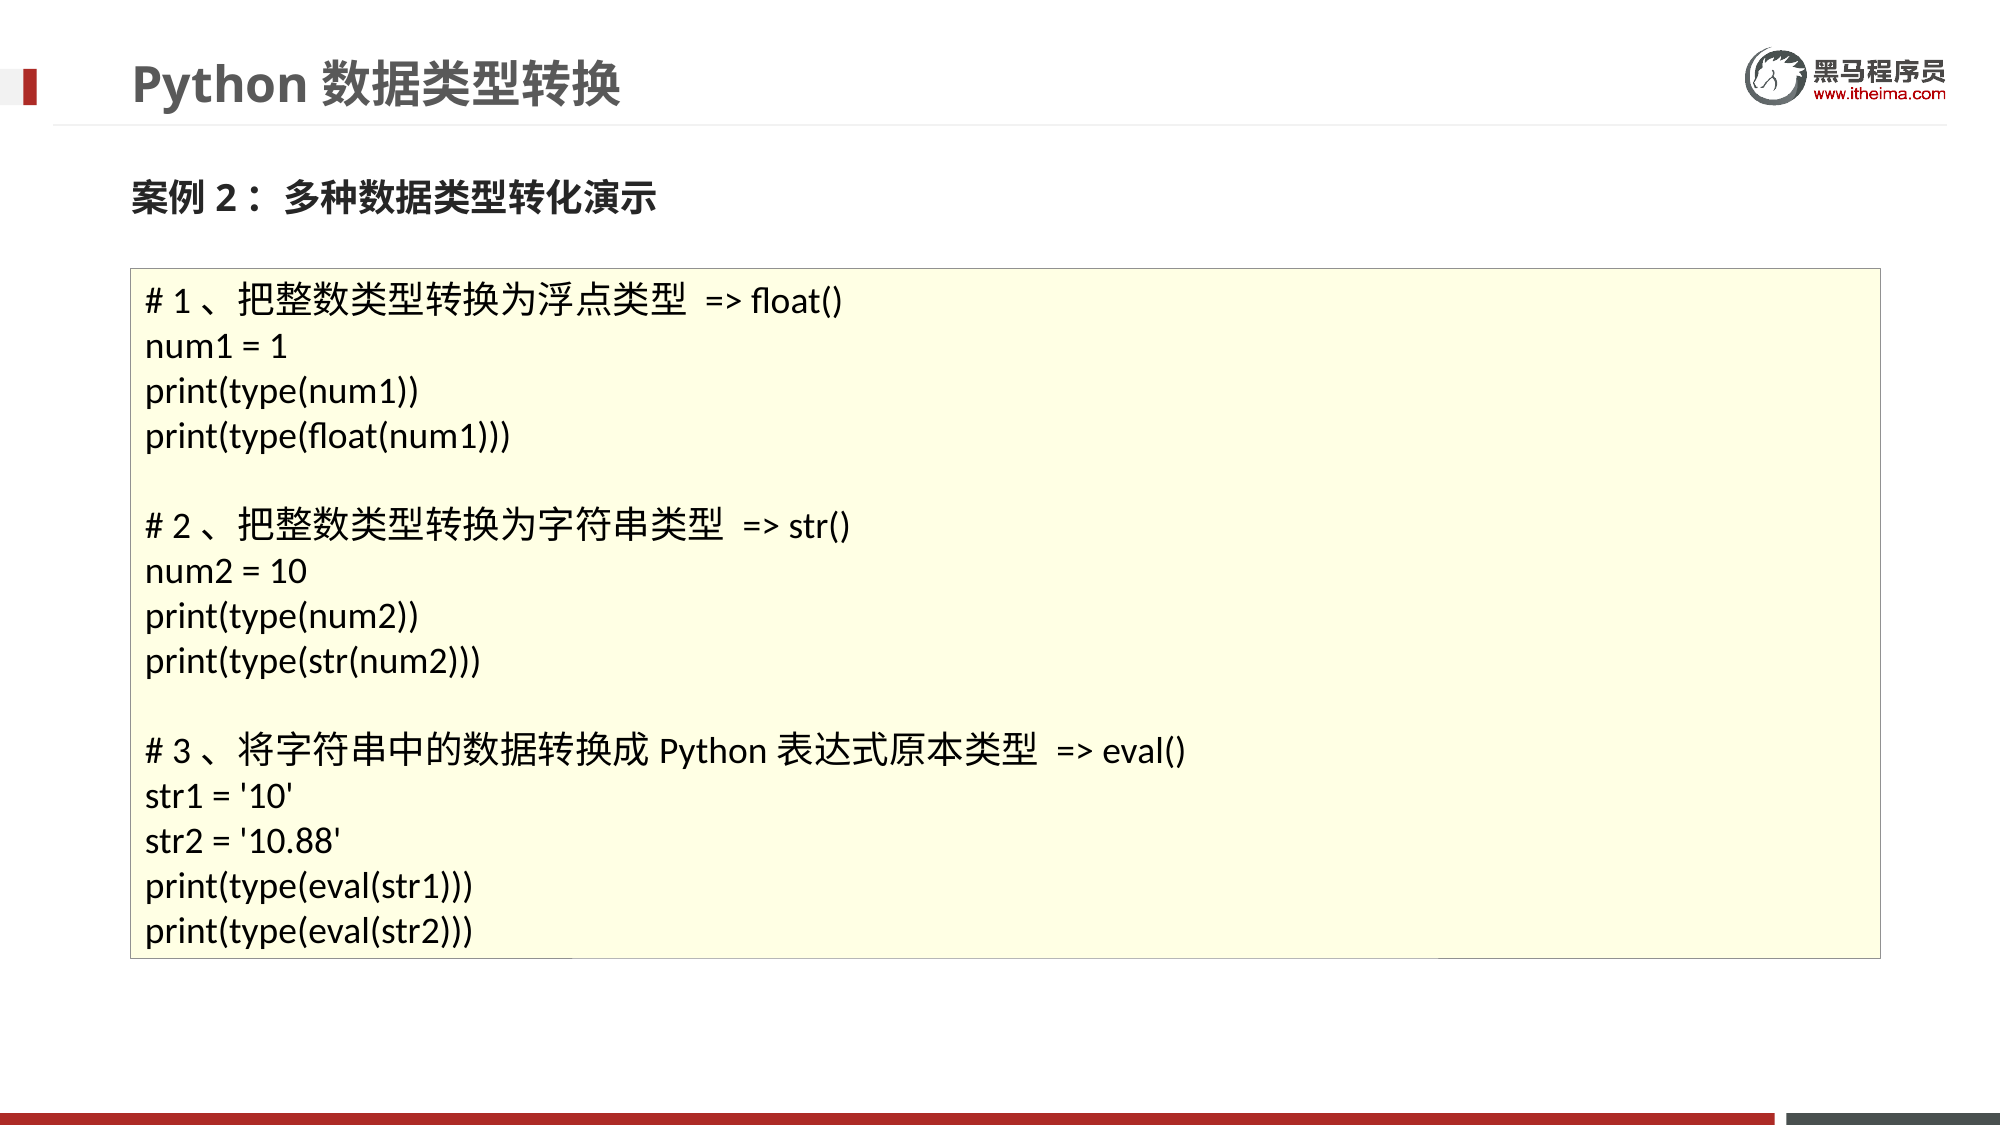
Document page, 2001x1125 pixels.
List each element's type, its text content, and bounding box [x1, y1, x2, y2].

text_box # 1、把整数类型转换为浮点类型 => float() num1 = 1 print(type(num1)) print(type(float(num1))) # 2、把整数类型转换为字符串类型 => str() num2 = 10 print(type(num2)) print(type(str(num2))) # 3、将字符串中的数据转换成Python表达式原本类型 => eval() str1 = '10' str2 = '10.88' print(type(eval(str1))) print(type(eval(str2))) [130, 268, 1880, 958]
title Python数据类型转换 [116, 40, 1556, 125]
list 案例2：多种数据类型转化演示 [116, 154, 1880, 239]
picture [1744, 46, 1946, 106]
